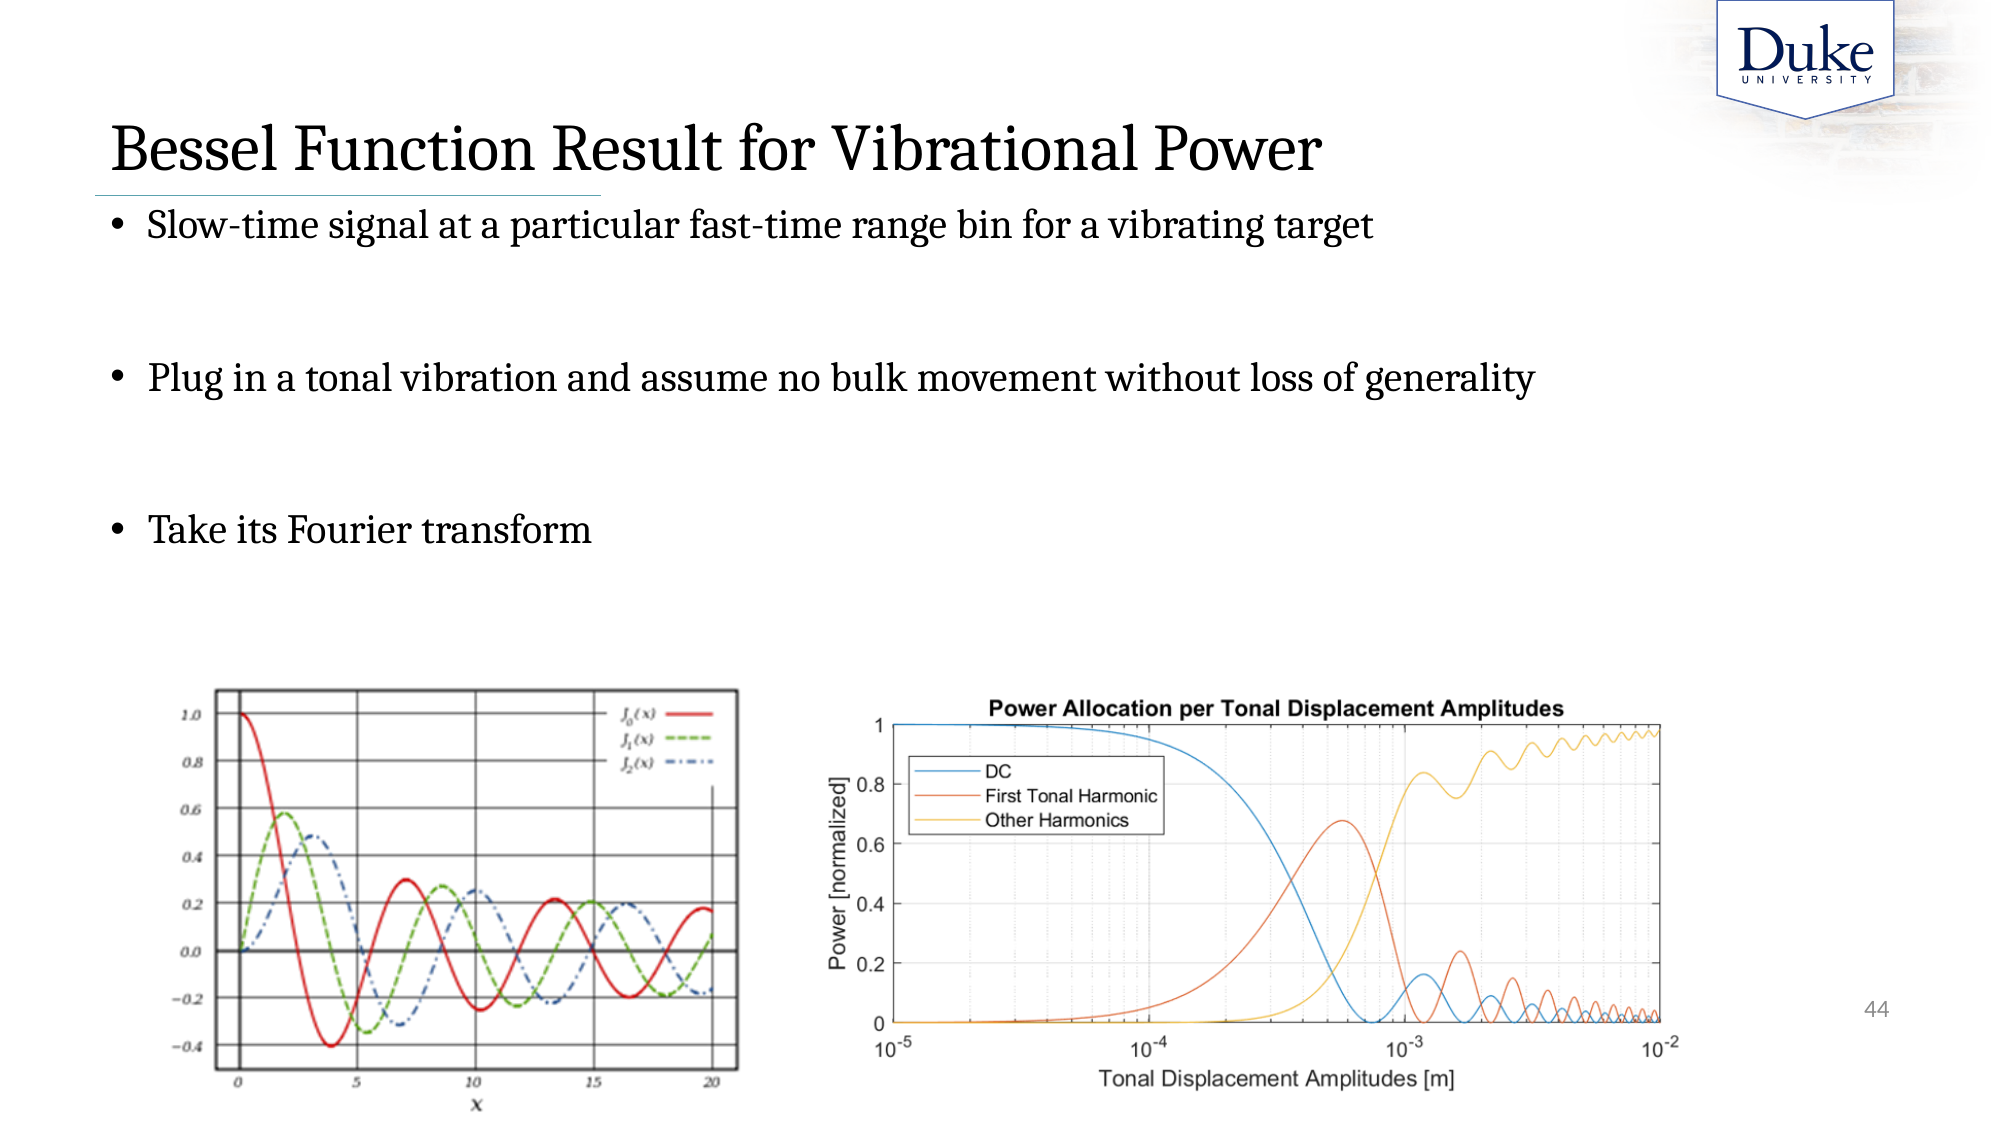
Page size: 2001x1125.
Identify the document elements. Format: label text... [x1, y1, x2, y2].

picture [818, 688, 1693, 1097]
picture [169, 667, 761, 1117]
picture [1183, 0, 1994, 319]
slide_number 44 [1732, 977, 1905, 1037]
title Bessel Function Result for Vibrational Power [95, 105, 1183, 285]
